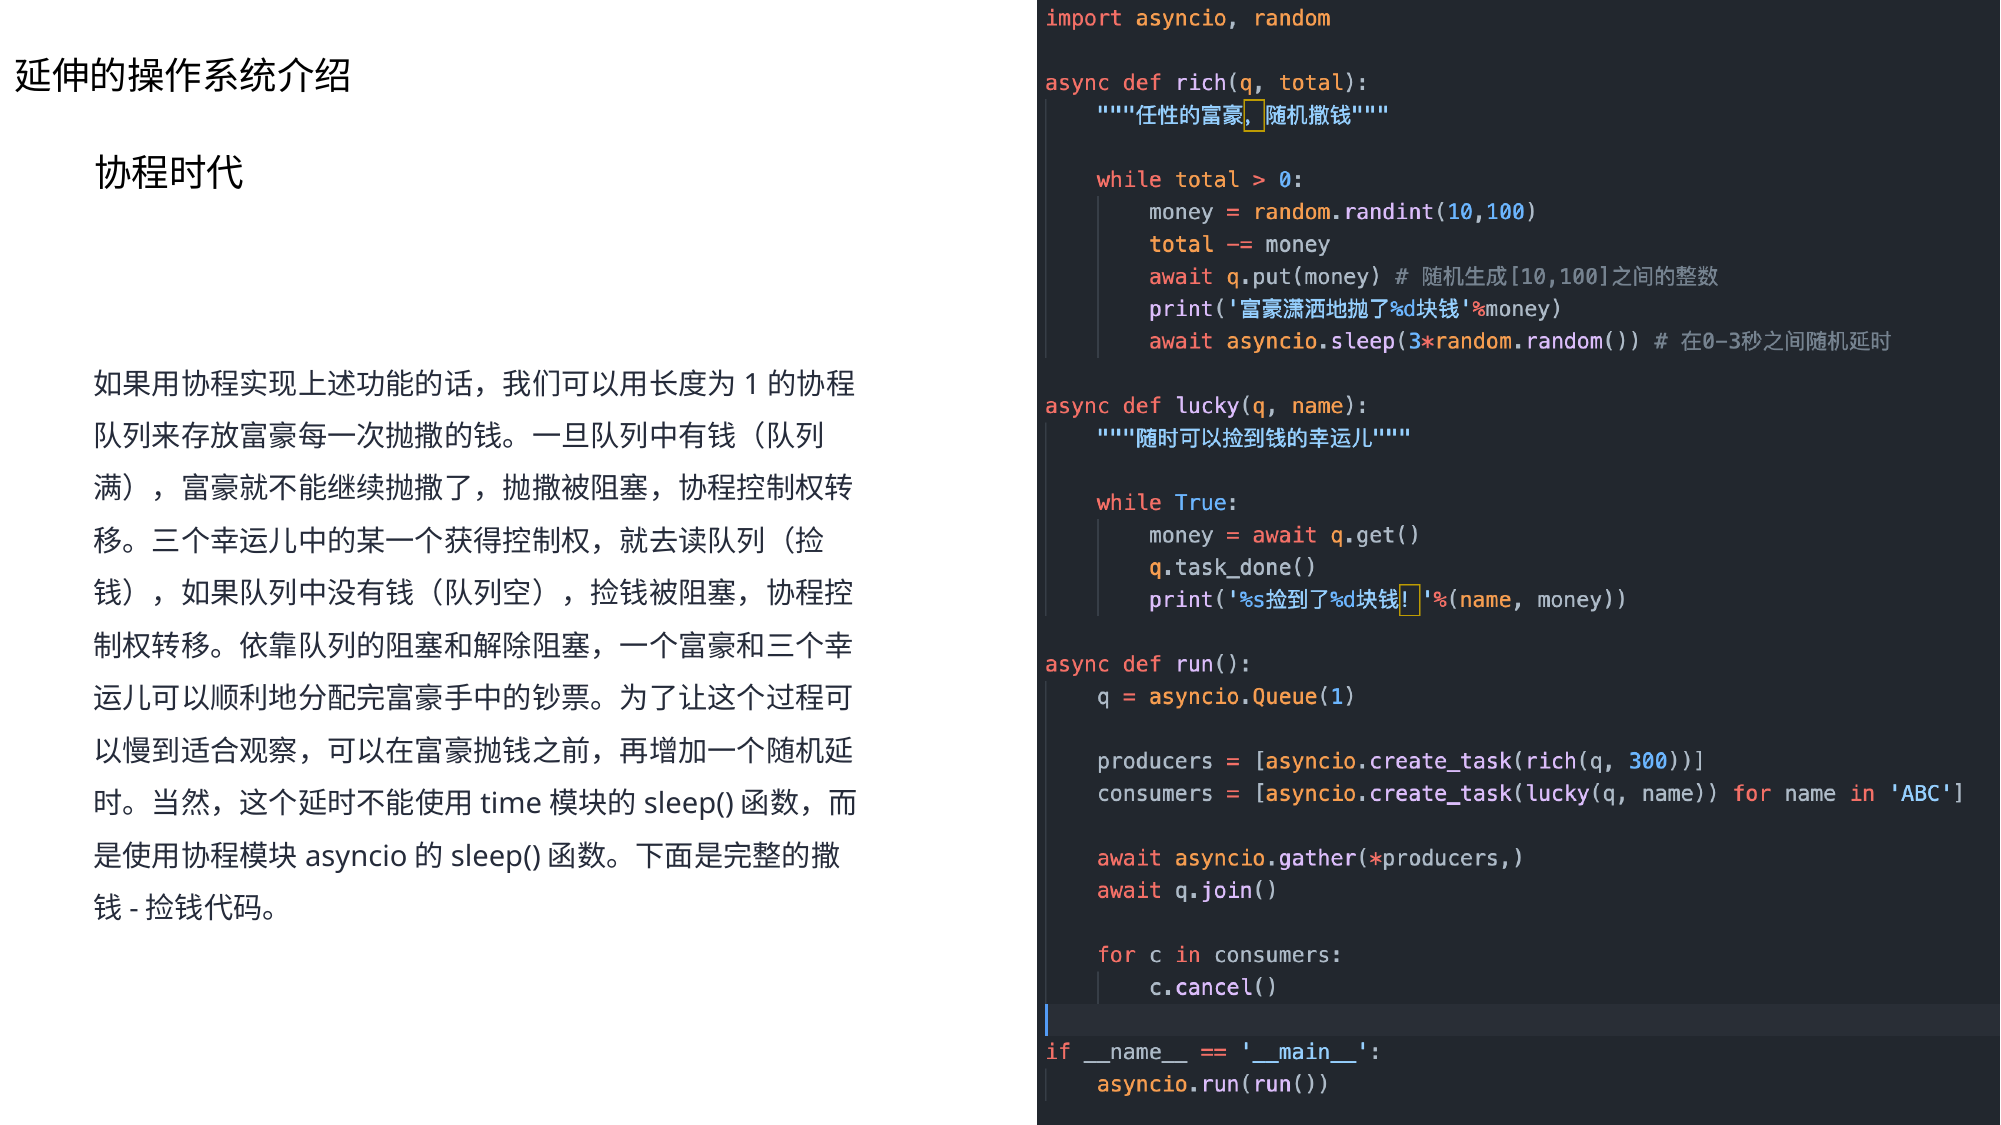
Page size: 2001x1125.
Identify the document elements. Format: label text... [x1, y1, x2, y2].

picture [1037, 0, 2000, 1125]
text_box 如果用协程实现上述功能的话，我们可以用长度为1的协程队列来存放富豪每一次抛撒的钱。一旦队列中有钱（队列满），富豪就不能继续抛撒了，抛撒被阻塞，协程控制权转移。三个幸运儿中的某一个获得控制权，就去读队列（捡钱），如果队列中没有钱（队列空），捡钱被阻塞，协程控制权转移。依靠队列的阻塞和解除阻塞，一个富豪和三个幸运儿可以顺利地分配完富豪手中的钞票。为了让这个过程可以慢到适合观察，可以在富豪抛钱之前，再增加一个随机延时。当然，这个延时不能使用time模块的sleep()函数，而是使用协程模块asyncio的sleep()函数。下面是完整的撒钱-捡钱代码。 [78, 340, 888, 932]
text_box 延伸的操作系统介绍 [0, 0, 403, 105]
text_box 协程时代 [79, 141, 260, 202]
